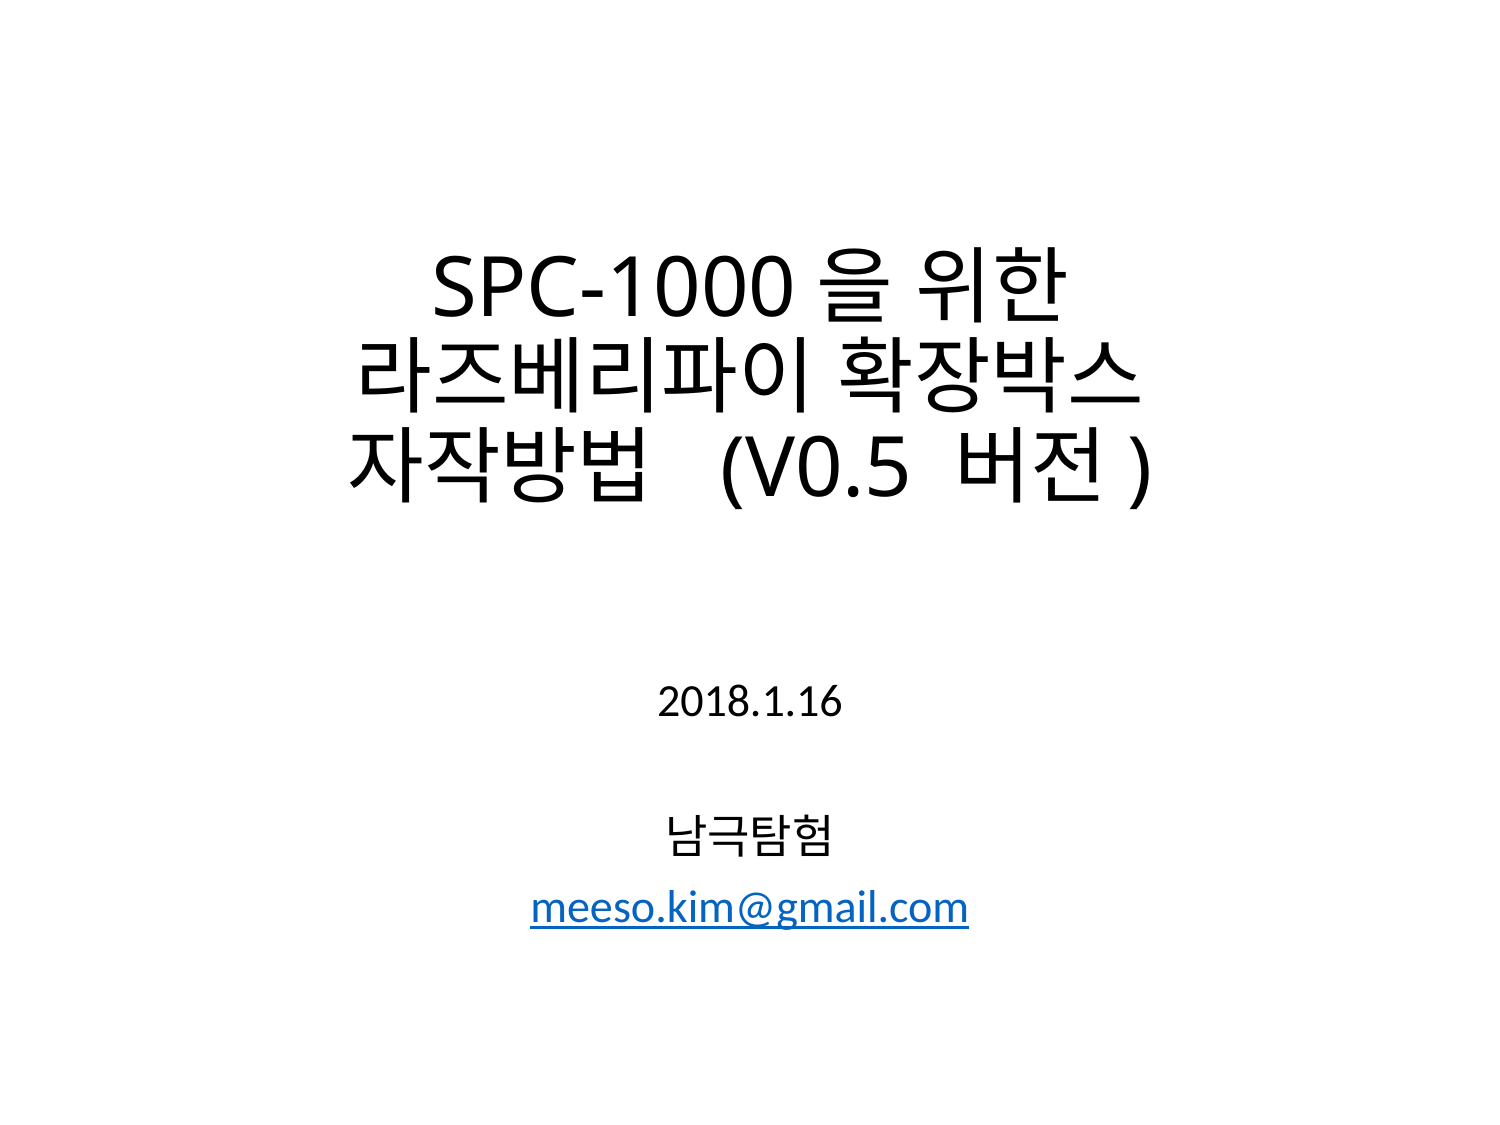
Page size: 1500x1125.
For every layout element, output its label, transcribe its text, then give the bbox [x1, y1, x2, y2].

title SPC-1000을 위한 라즈베리파이 확장박스 자작방법 (V0.5 버전) [112, 184, 1388, 576]
subtitle 2018.1.16 남극탐험 meeso.kim@gmail.com [187, 669, 1313, 941]
